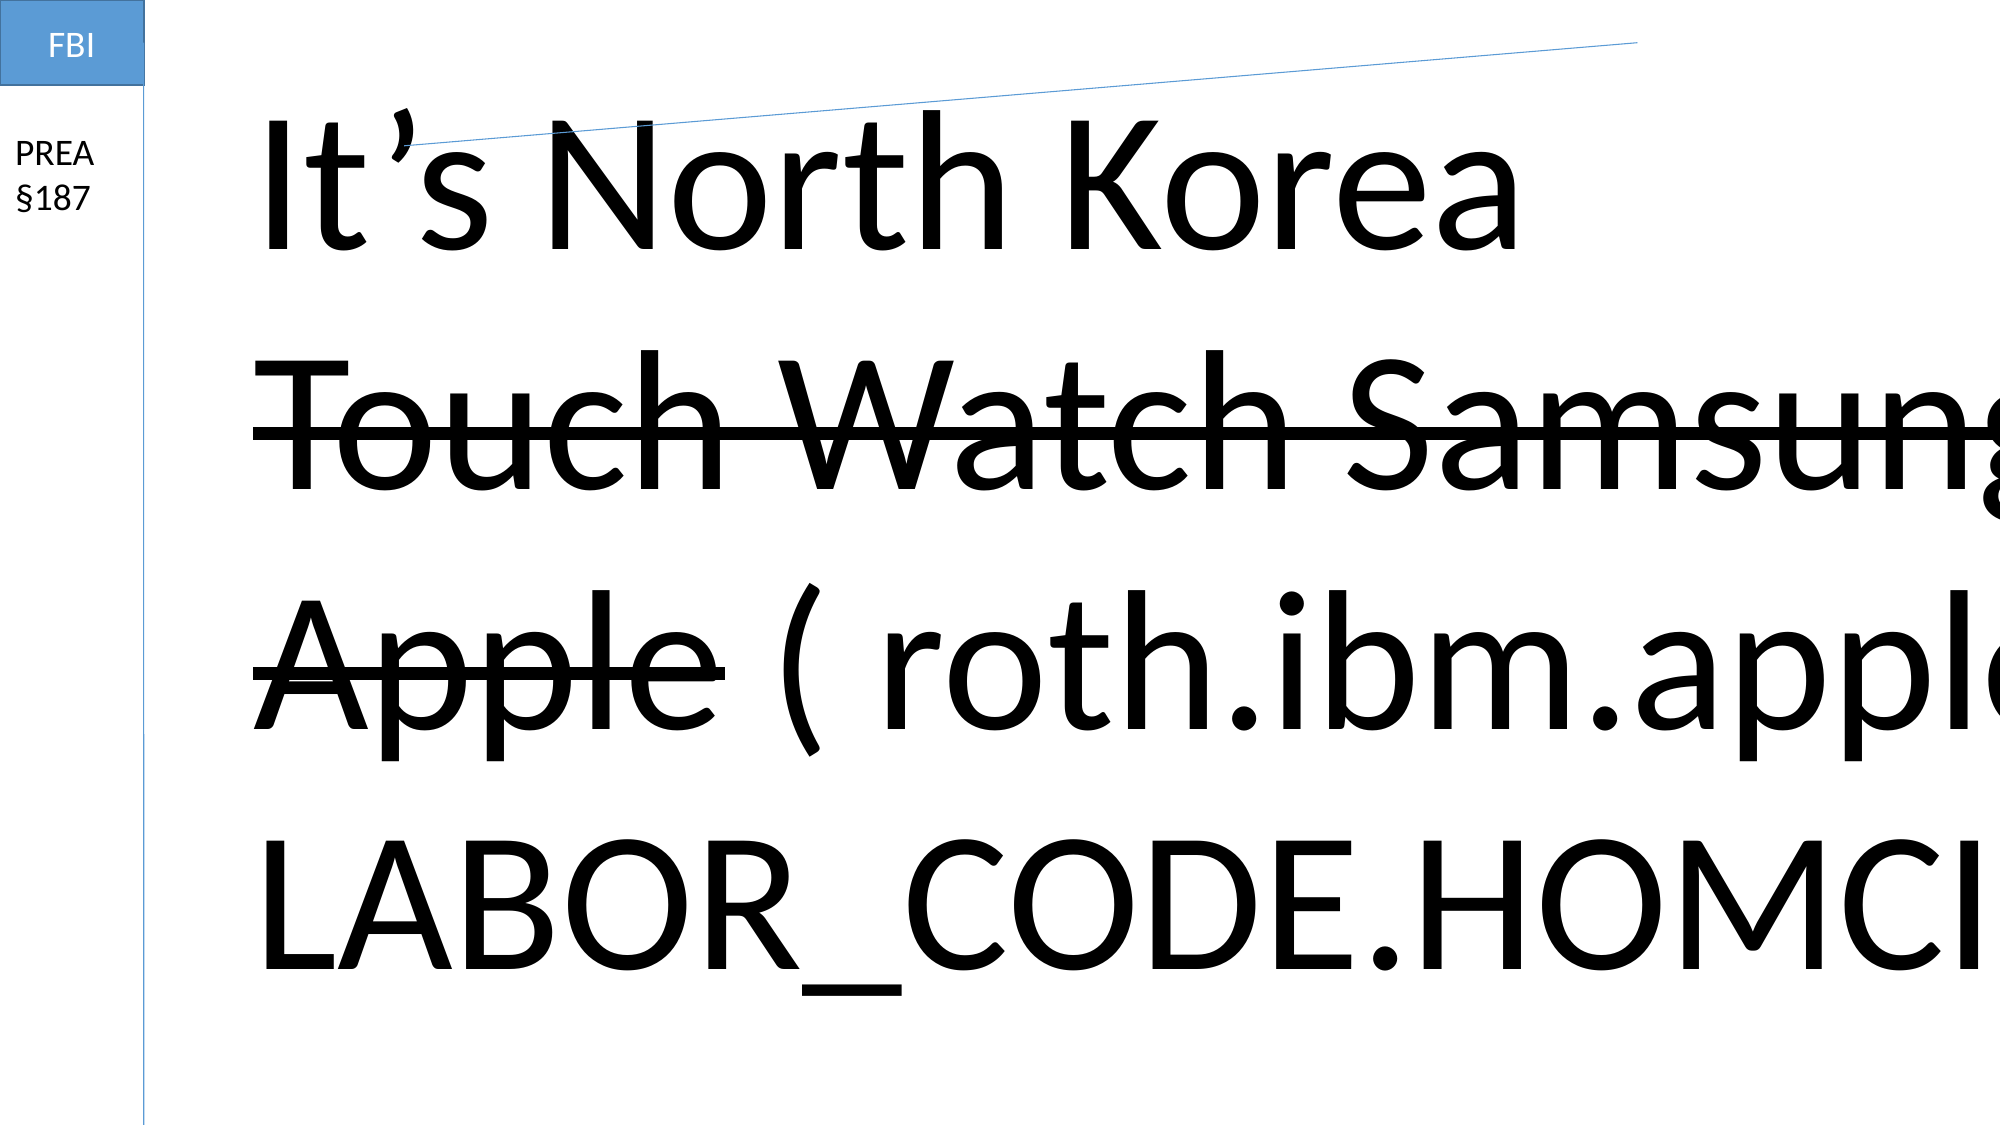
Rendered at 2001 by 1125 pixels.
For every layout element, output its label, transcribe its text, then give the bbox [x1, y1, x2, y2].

text_box FBI [0, 0, 145, 86]
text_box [404, 42, 1638, 146]
text_box It’s North Korea Touch Watch Samsung Apple ( roth.ibm.apple.factory.nonPOlcieExit(doulas) LABOR_CODE.HOMCIDE) [238, 42, 2000, 1018]
text_box PREA §187 [0, 120, 110, 271]
